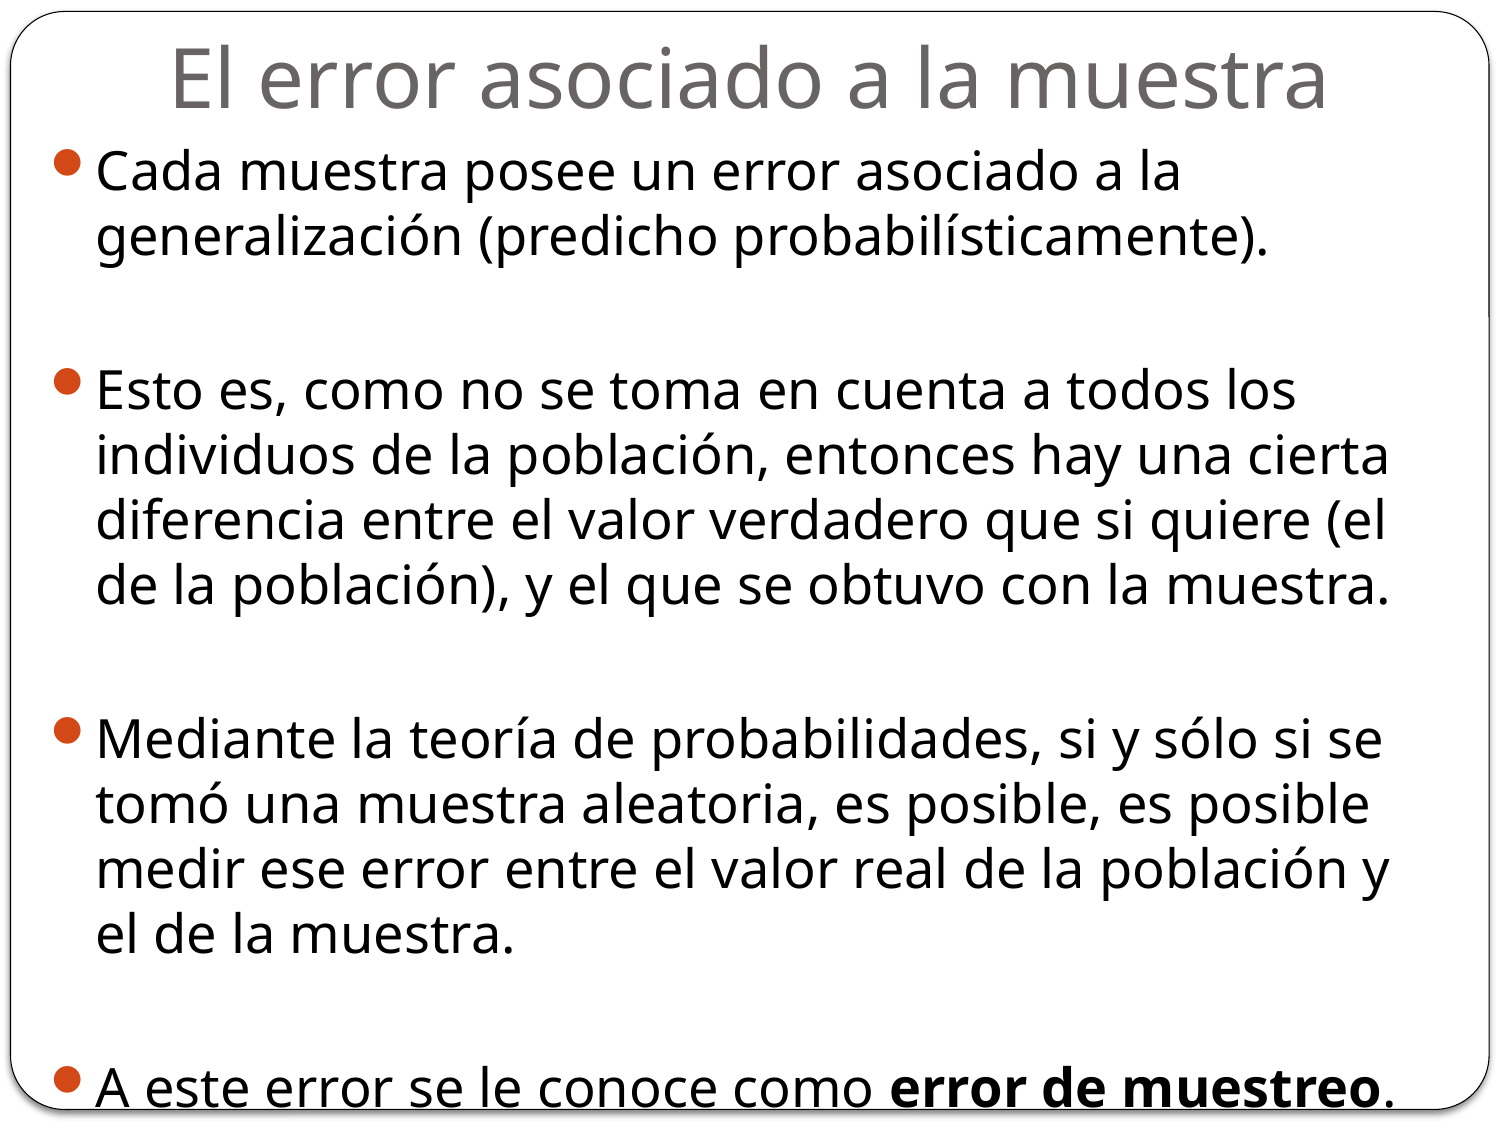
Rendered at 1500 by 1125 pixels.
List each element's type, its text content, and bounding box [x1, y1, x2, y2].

title El error asociado a la muestra [46, 0, 1454, 141]
list Cada muestra posee un error asociado a la generalización (predicho probabilísticamente). Esto es, como no se toma en cuenta a todos los individuos de la población, entonces hay una cierta diferencia entre el valor verdadero que si quiere (el de la población), y el que se obtuvo con la muestra. Mediante la teoría de probabilidades, si y sólo si se tomó una muestra aleatoria, es posible, es posible medir ese error entre el valor real de la población y el de la muestra. A este error se le conoce como error de muestreo. [35, 128, 1454, 1079]
